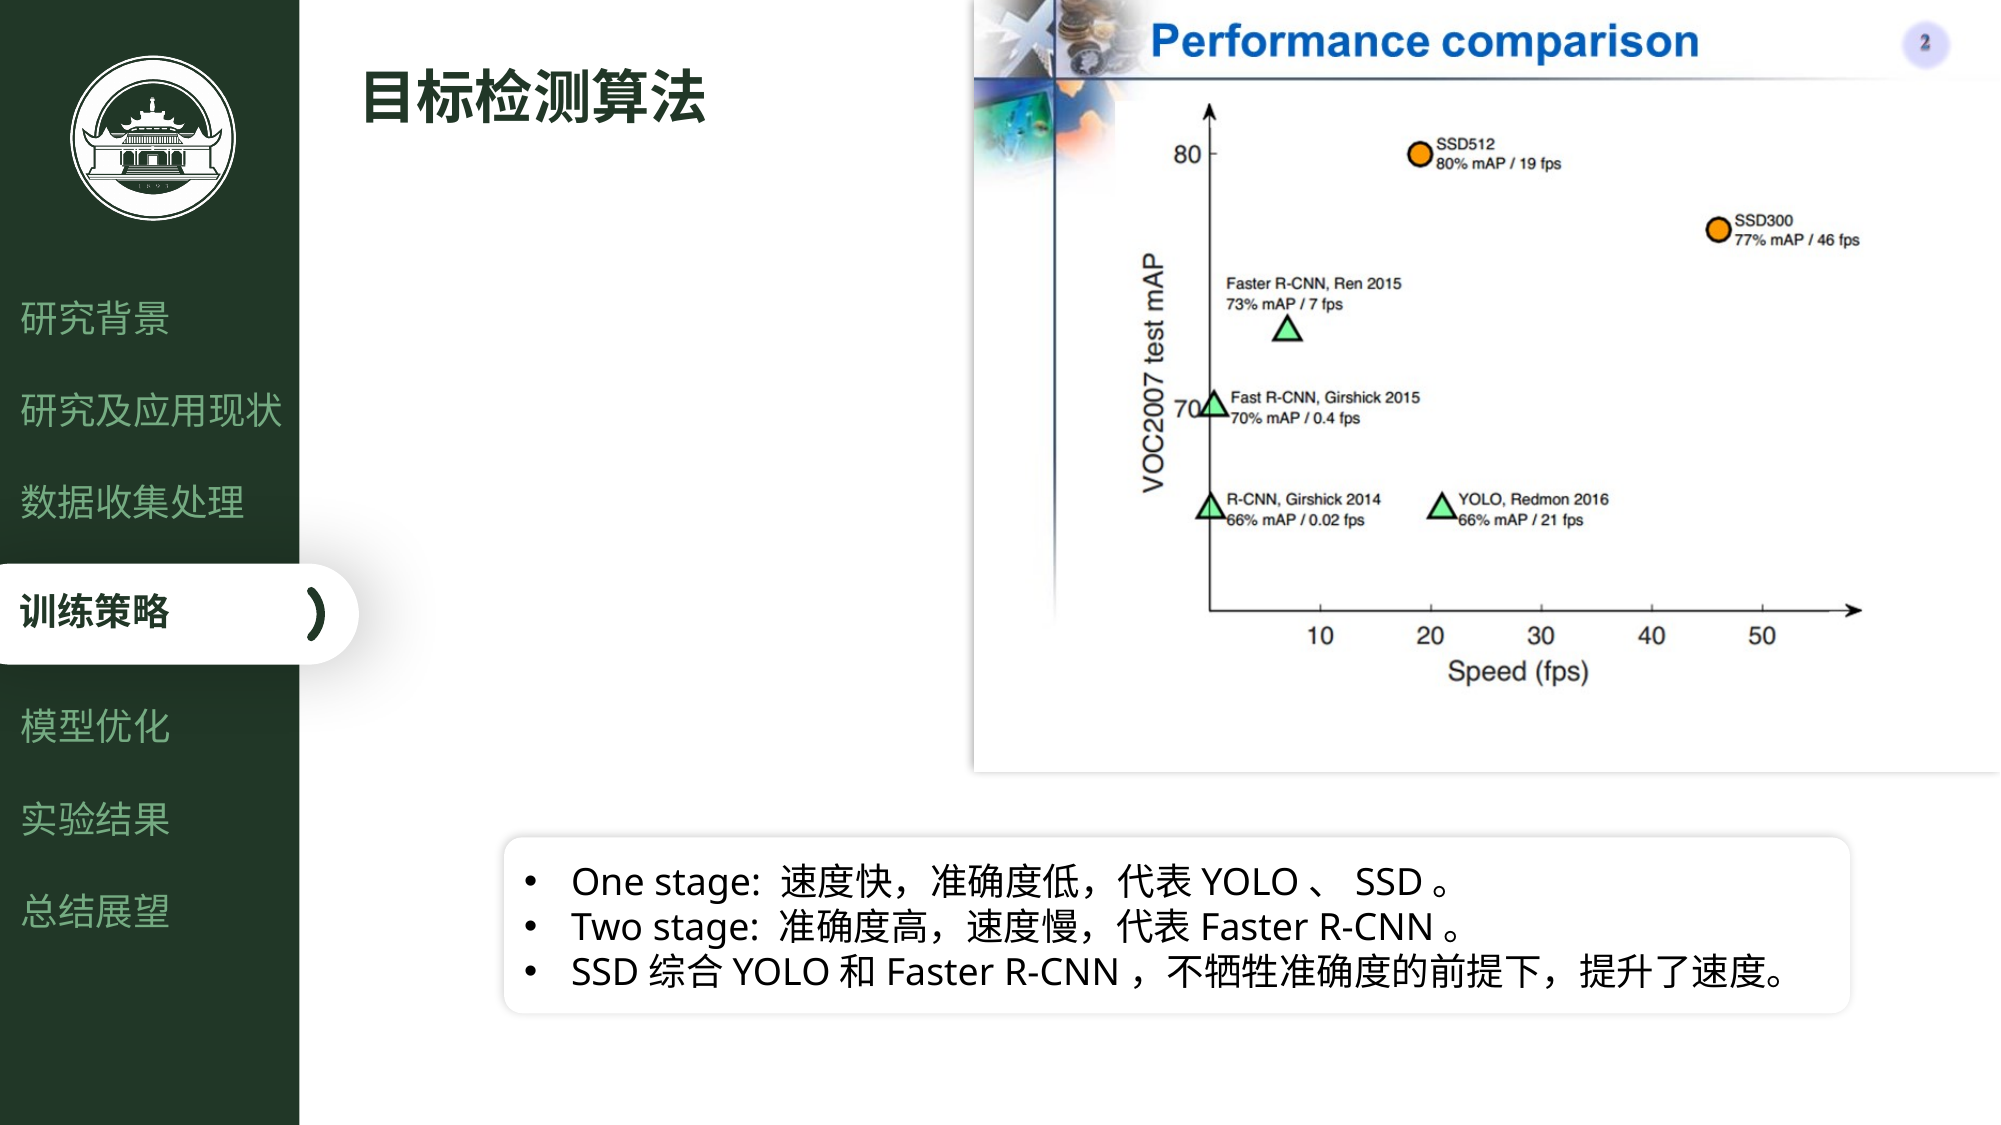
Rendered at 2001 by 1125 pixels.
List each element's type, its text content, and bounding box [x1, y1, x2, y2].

picture [974, 0, 2000, 772]
text_box 数据收集处理 [5, 472, 276, 532]
text_box 实验结果 [6, 788, 232, 848]
text_box [0, 0, 300, 529]
text_box One stage: 速度快，准确度低，代表YOLO、SSD。 Two stage: 准确度高，速度慢，代表Faster R-CNN。 SSD综合YOLO和Faster R-CNN，不牺牲准确度的前提下，提升了速度。 [503, 836, 1851, 1015]
text_box [0, 701, 300, 1125]
text_box 总结展望 [6, 880, 232, 941]
text_box 模型优化 [6, 696, 232, 756]
picture [70, 55, 236, 221]
text_box 目标检测算法 [343, 52, 974, 138]
text_box 研究及应用现状 [6, 379, 300, 440]
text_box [0, 563, 359, 665]
text_box 研究背景 [6, 287, 359, 347]
